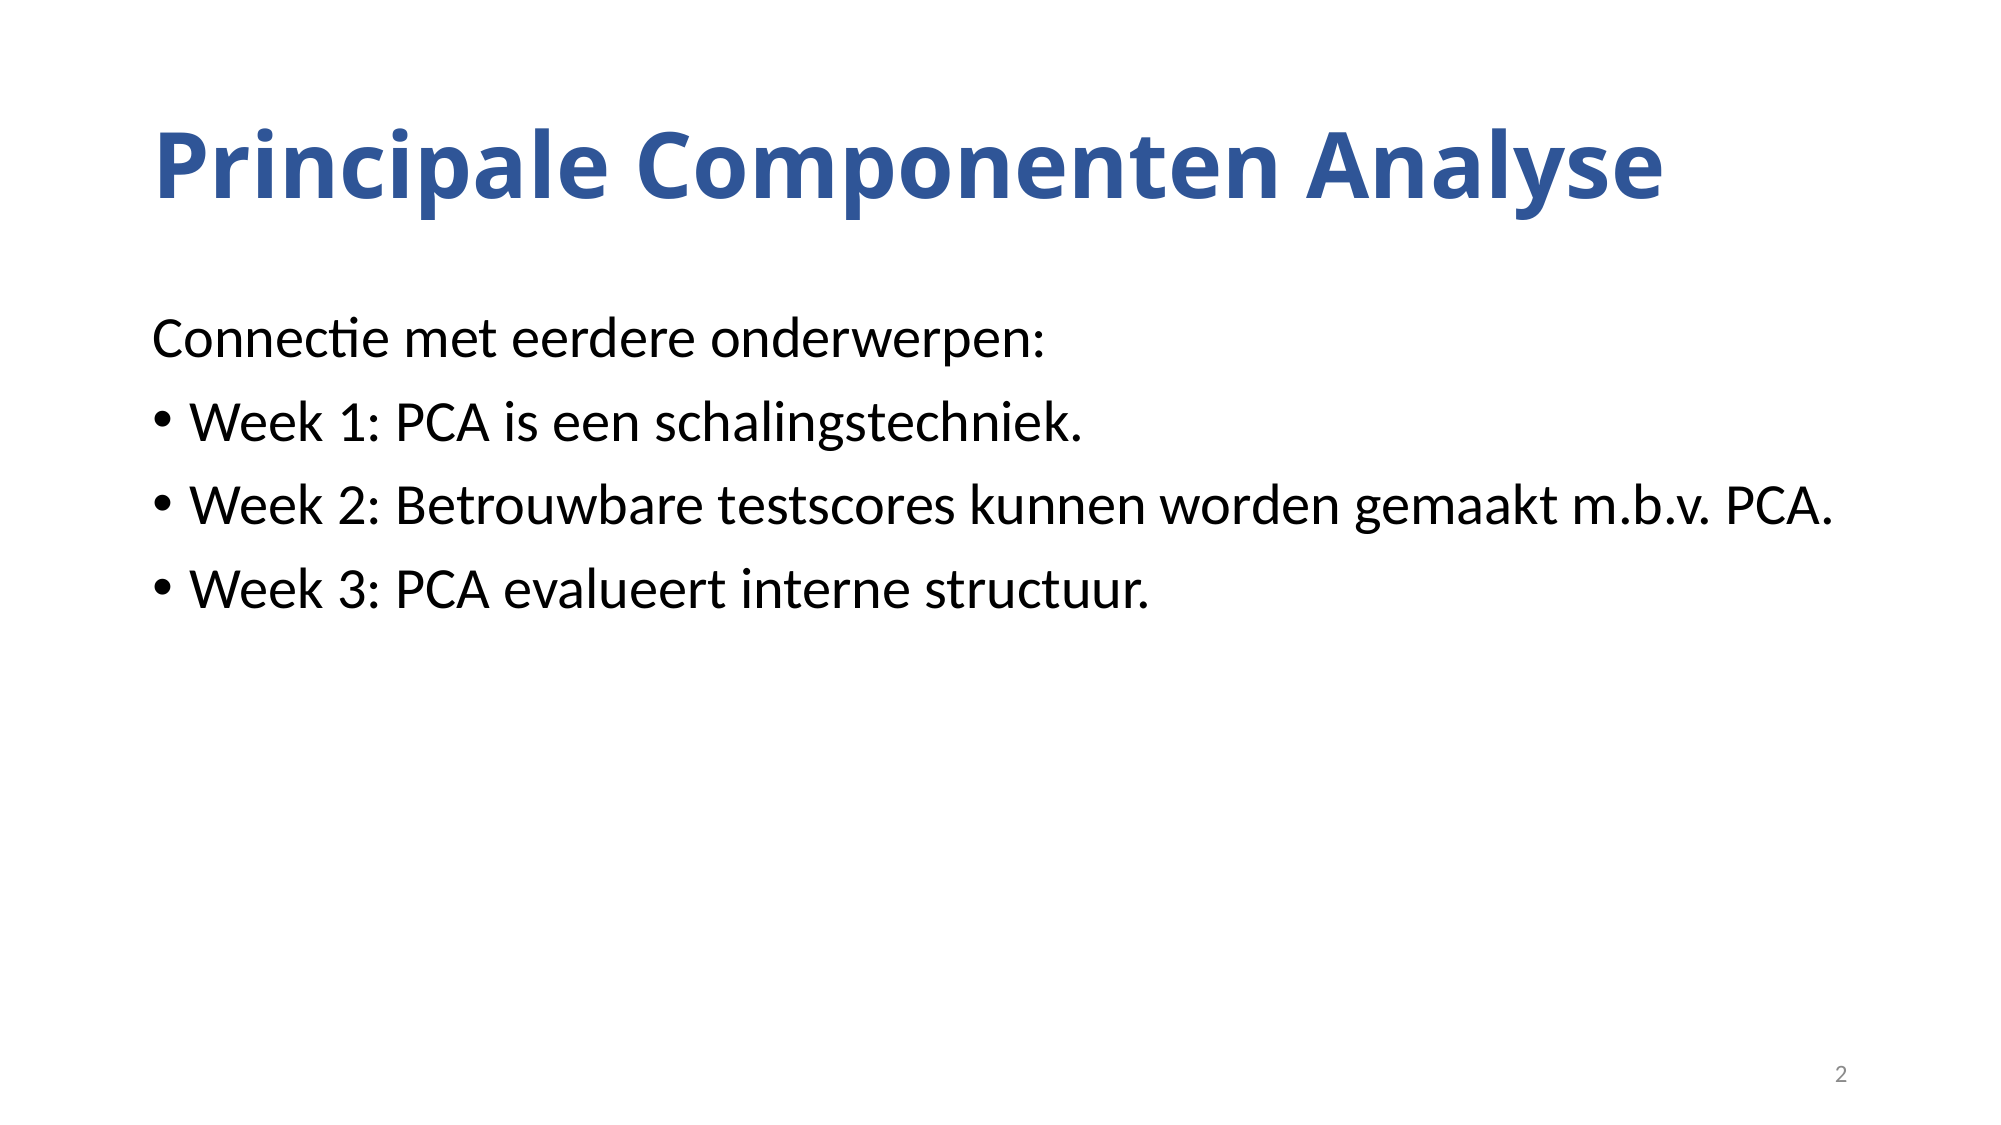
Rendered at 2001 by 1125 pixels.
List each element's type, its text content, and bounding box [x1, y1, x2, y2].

list Connectie met eerdere onderwerpen: Week 1: PCA is een schalingstechniek. Week 2: Betrouwbare testscores kunnen worden gemaakt m.b.v. PCA. Week 3: PCA evalueert interne structuur. [137, 299, 1863, 1014]
slide_number 2 [1412, 1042, 1863, 1103]
title Principale Componenten Analyse [137, 59, 1863, 278]
